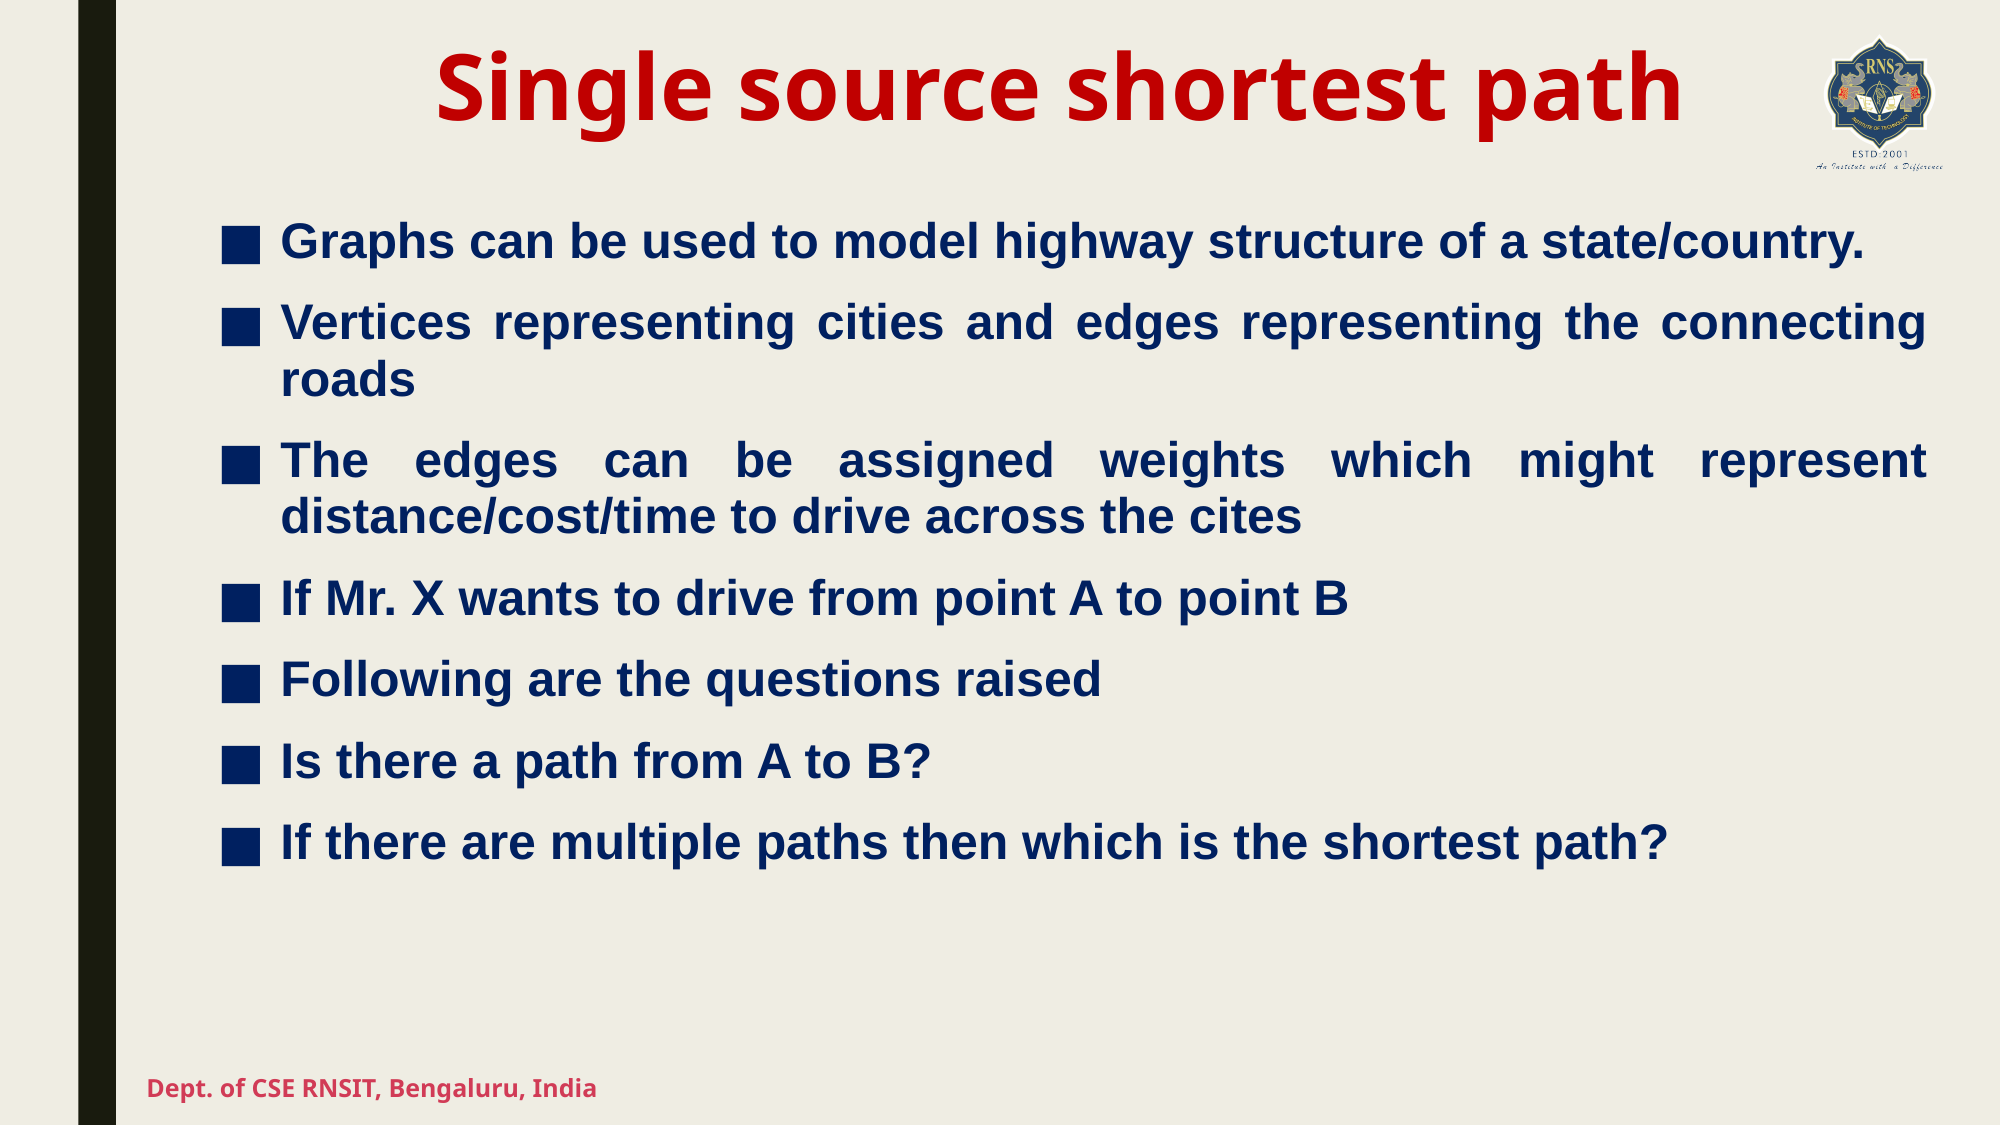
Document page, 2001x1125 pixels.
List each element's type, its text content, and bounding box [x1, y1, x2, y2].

picture [1816, 167, 1944, 172]
title Single source shortest path [202, 34, 1944, 167]
list Graphs can be used to model highway structure of a state/country. Vertices representing cities and edges representing the connecting roads The edges can be assigned weights which might represent distance/cost/time to drive across the cites If Mr. X wants to drive from point A to point B Following are the questions raised Is there a path from A to B? If there are multiple paths then which is the shortest path? [202, 205, 1944, 1027]
footer Dept. of CSE RNSIT, Bengaluru, India [131, 1056, 1162, 1124]
